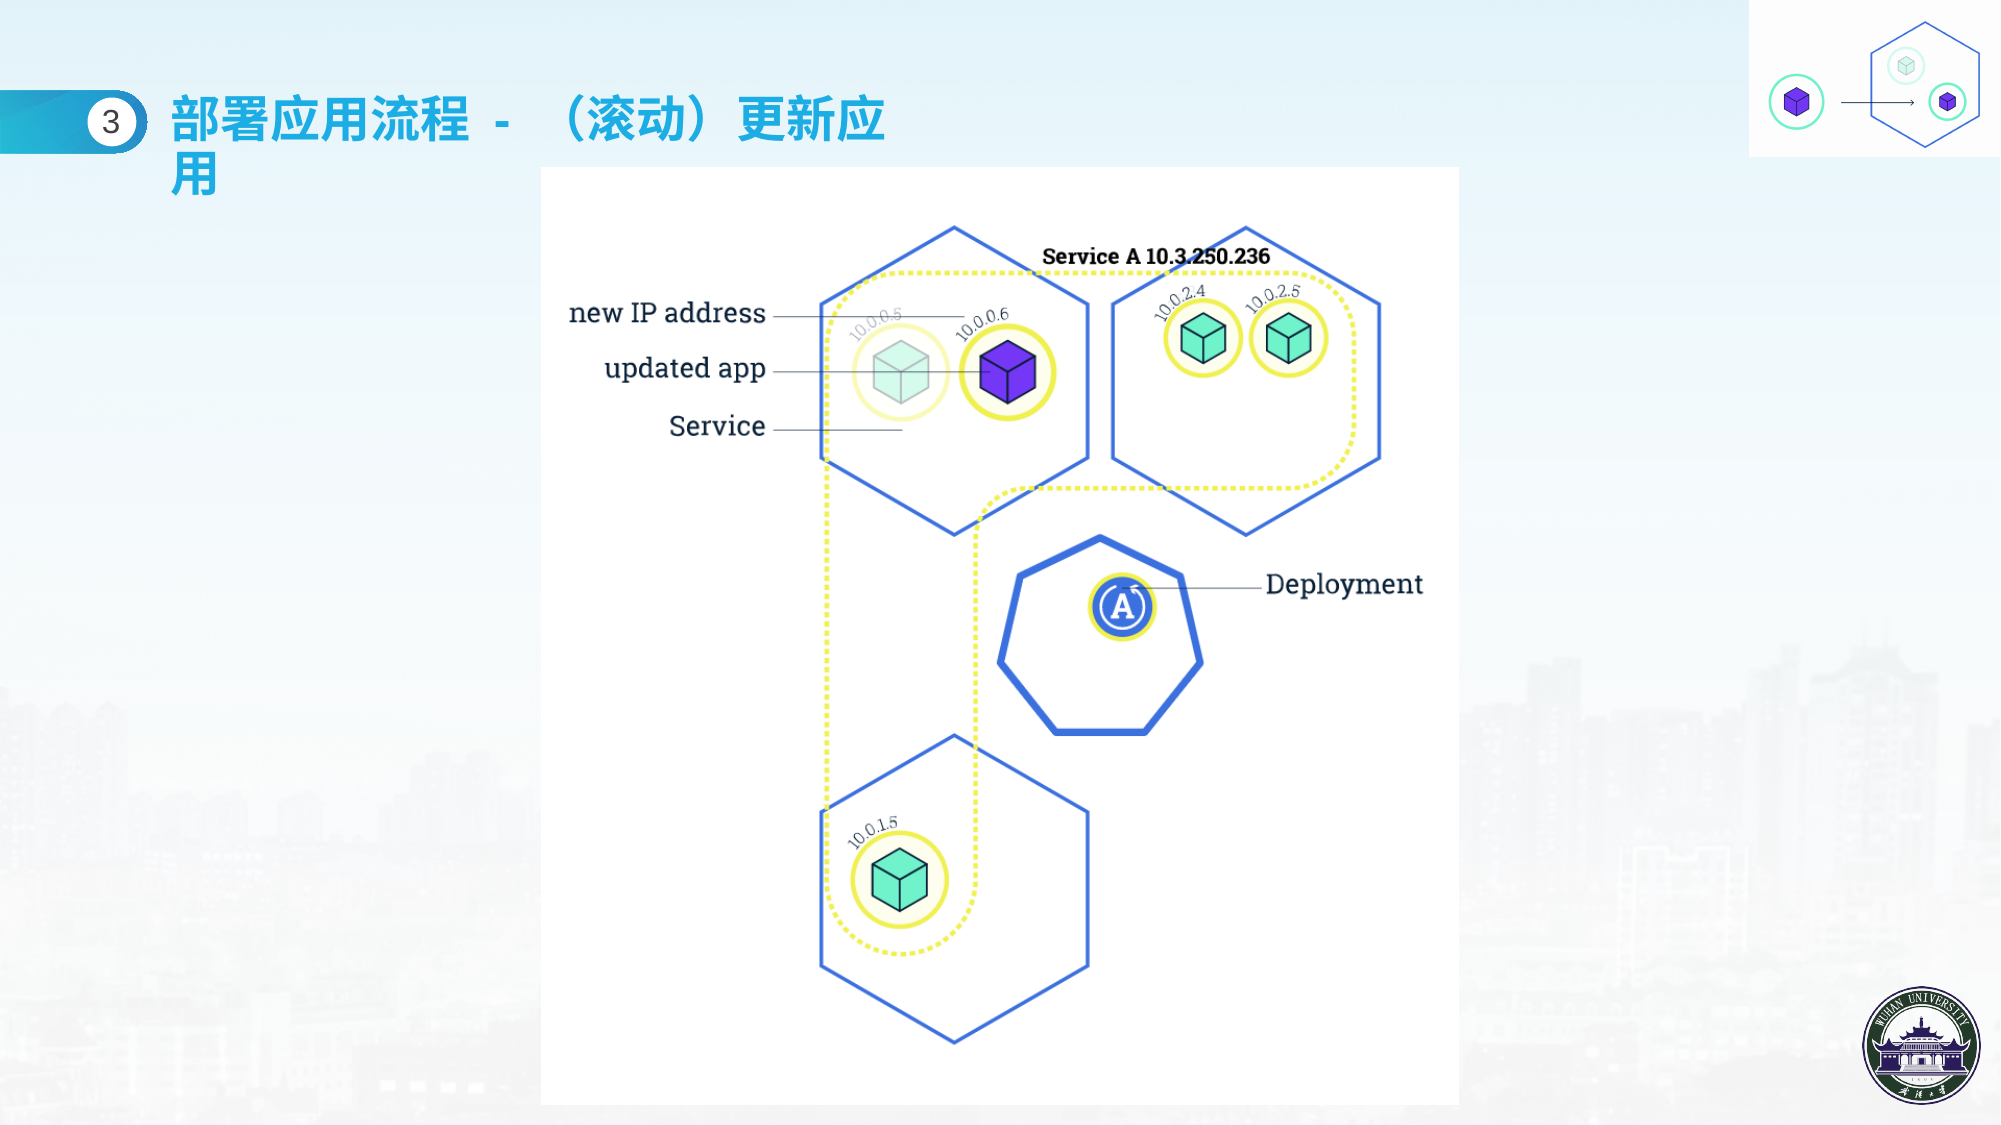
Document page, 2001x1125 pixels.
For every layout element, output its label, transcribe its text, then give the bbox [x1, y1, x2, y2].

picture [541, 167, 1459, 1105]
list 部署应用流程 - （滚动）更新应用 [155, 87, 938, 157]
picture [1749, 0, 2000, 157]
picture [1862, 986, 1981, 1105]
list 3 [87, 97, 137, 149]
